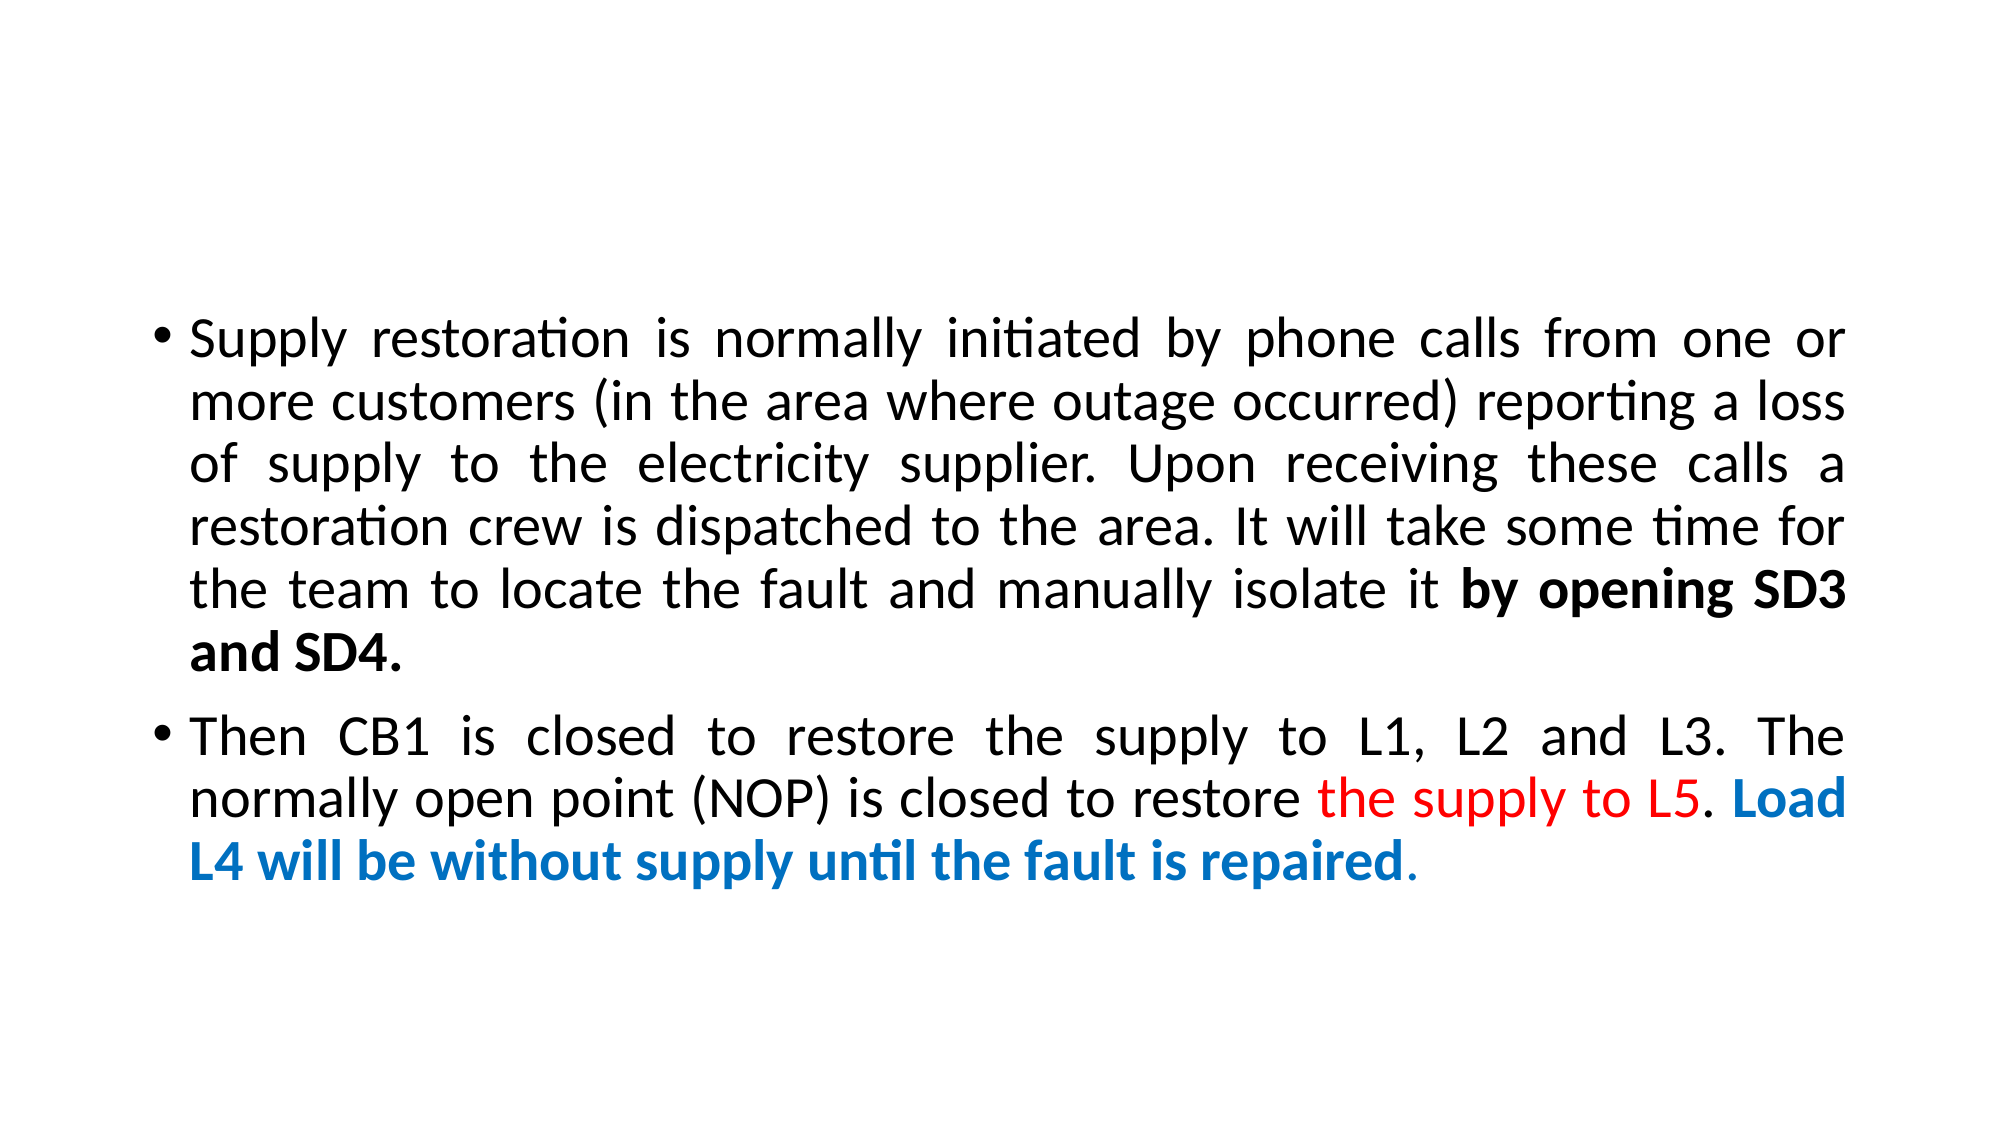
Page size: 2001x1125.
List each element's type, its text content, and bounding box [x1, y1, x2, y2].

list Supply restoration is normally initiated by phone calls from one or more customers (in the area where outage occurred) reporting a loss of supply to the electricity supplier. Upon receiving these calls a restoration crew is dispatched to the area. It will take some time for the team to locate the fault and manually isolate it by opening SD3 and SD4. Then CB1 is closed to restore the supply to L1, L2 and L3. The normally open point (NOP) is closed to restore the supply to L5. Load L4 will be without supply until the fault is repaired. [137, 299, 1863, 1014]
